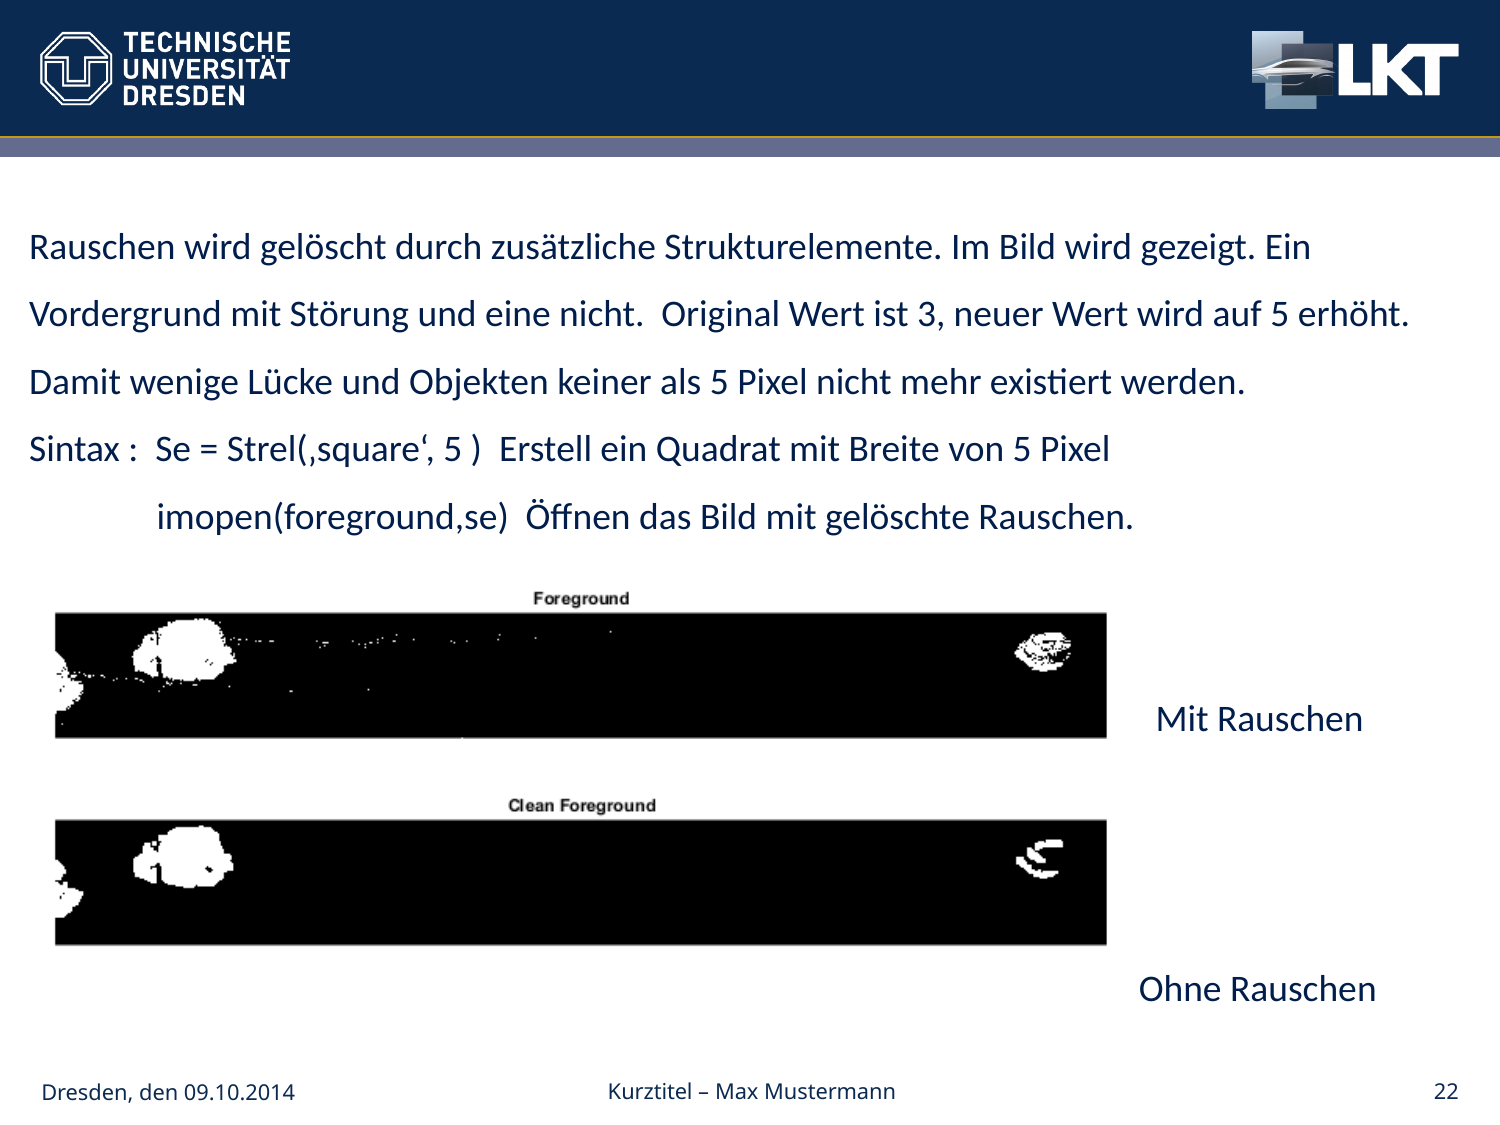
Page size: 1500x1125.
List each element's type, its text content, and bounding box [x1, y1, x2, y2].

picture [17, 544, 1152, 988]
picture [39, 31, 290, 106]
picture [1252, 31, 1459, 109]
text_box Rauschen wird gelöscht durch zusätzliche Strukturelemente. Im Bild wird gezeigt. Ein Vordergrund mit Störung und eine nicht. Original Wert ist 3, neuer Wert wird auf 5 erhöht. Damit wenige Lücke und Objekten keiner als 5 Pixel nicht mehr existiert werden. Sintax : Se = Strel(‚square‘, 5 ) Erstell ein Quadrat mit Breite von 5 Pixel imopen(foreground,se) Öffnen das Bild mit gelöschte Rauschen. Mit Rauschen Ohne Rauschen [14, 191, 1444, 1125]
